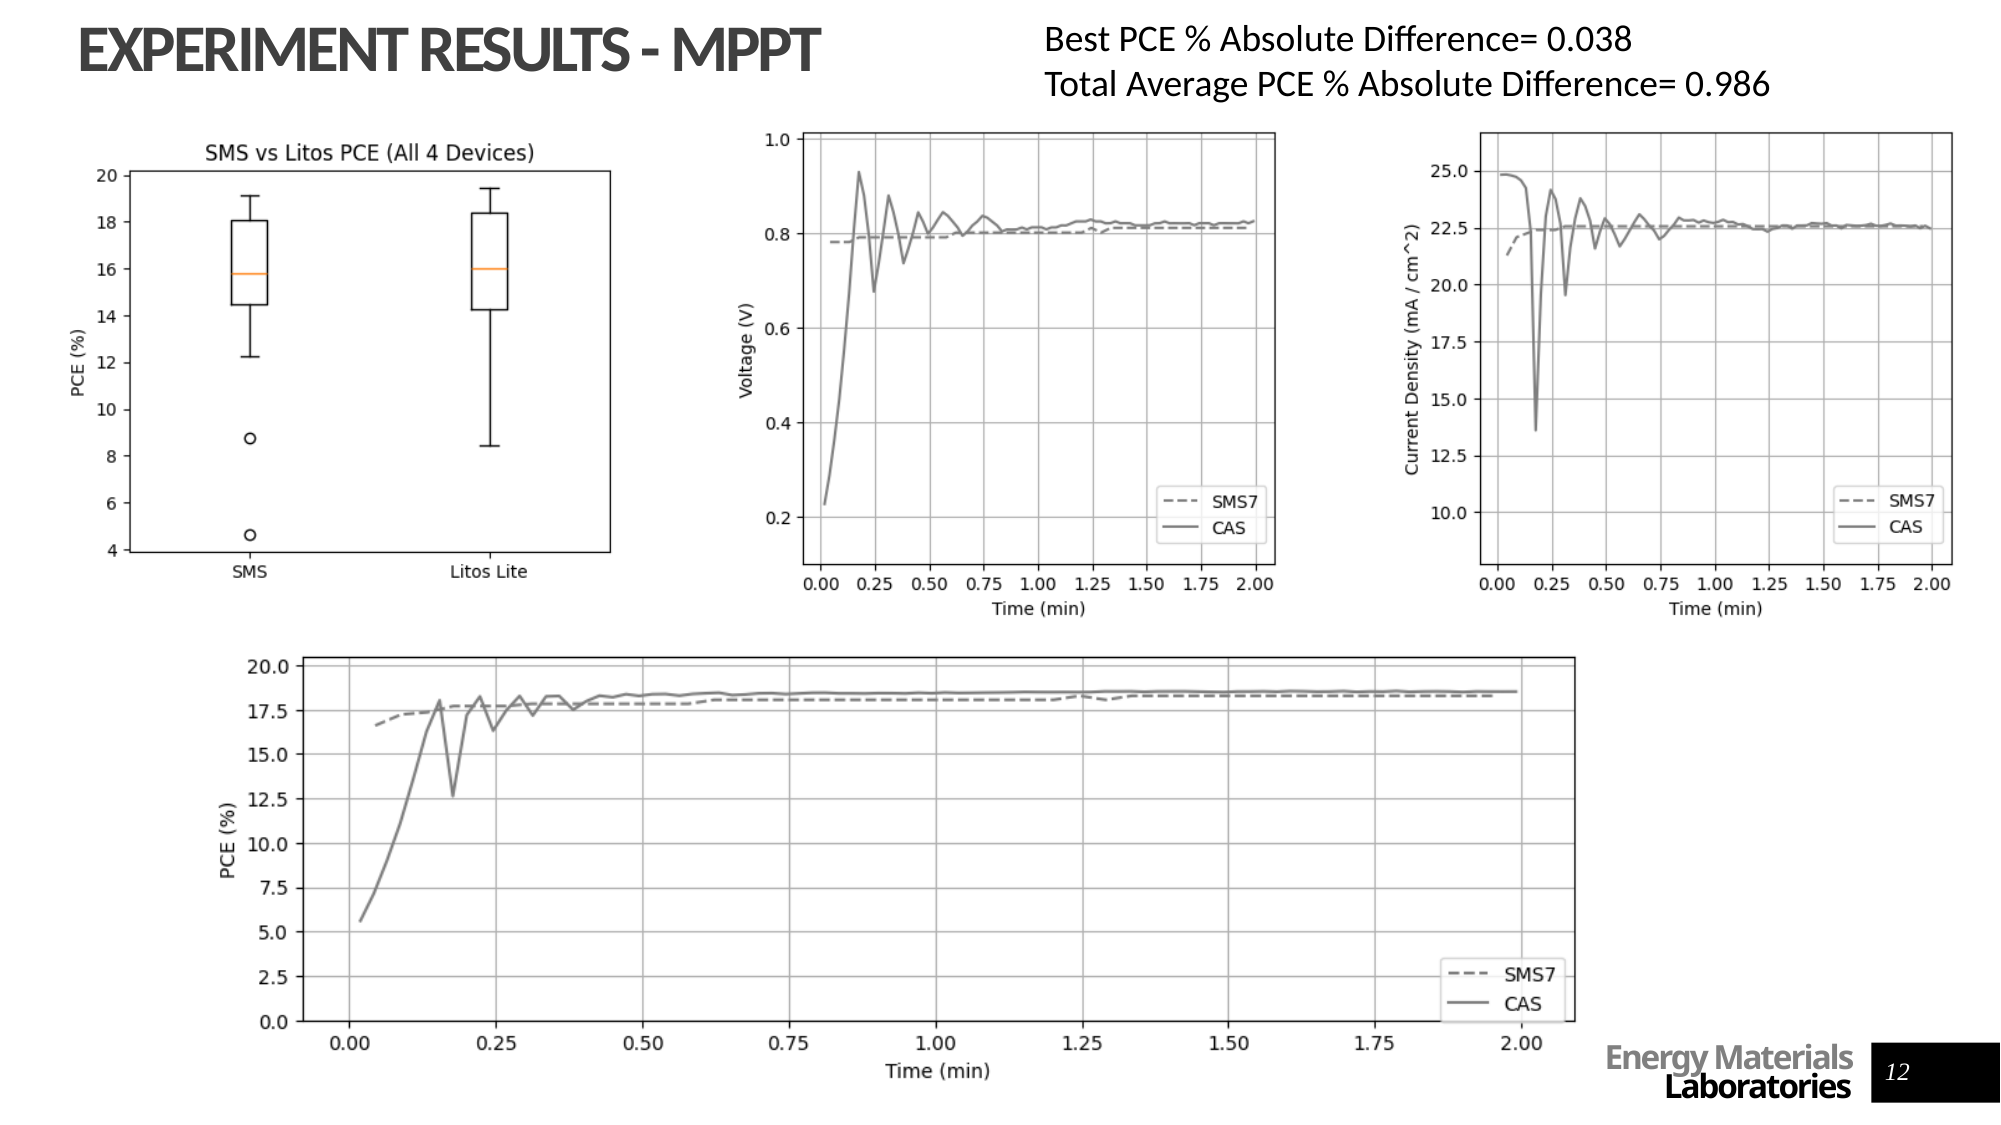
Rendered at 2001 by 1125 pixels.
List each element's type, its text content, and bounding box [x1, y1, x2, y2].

picture [1393, 120, 1964, 630]
text_box Best PCE % Absolute Difference= 0.038 Total Average PCE % Absolute Difference= 0.986 [1029, 7, 2000, 112]
slide_number 12 [1877, 1050, 1918, 1092]
picture [205, 643, 1587, 1095]
picture [59, 131, 621, 594]
title Experiment Results - Mppt [77, 14, 1029, 86]
picture [727, 120, 1287, 630]
